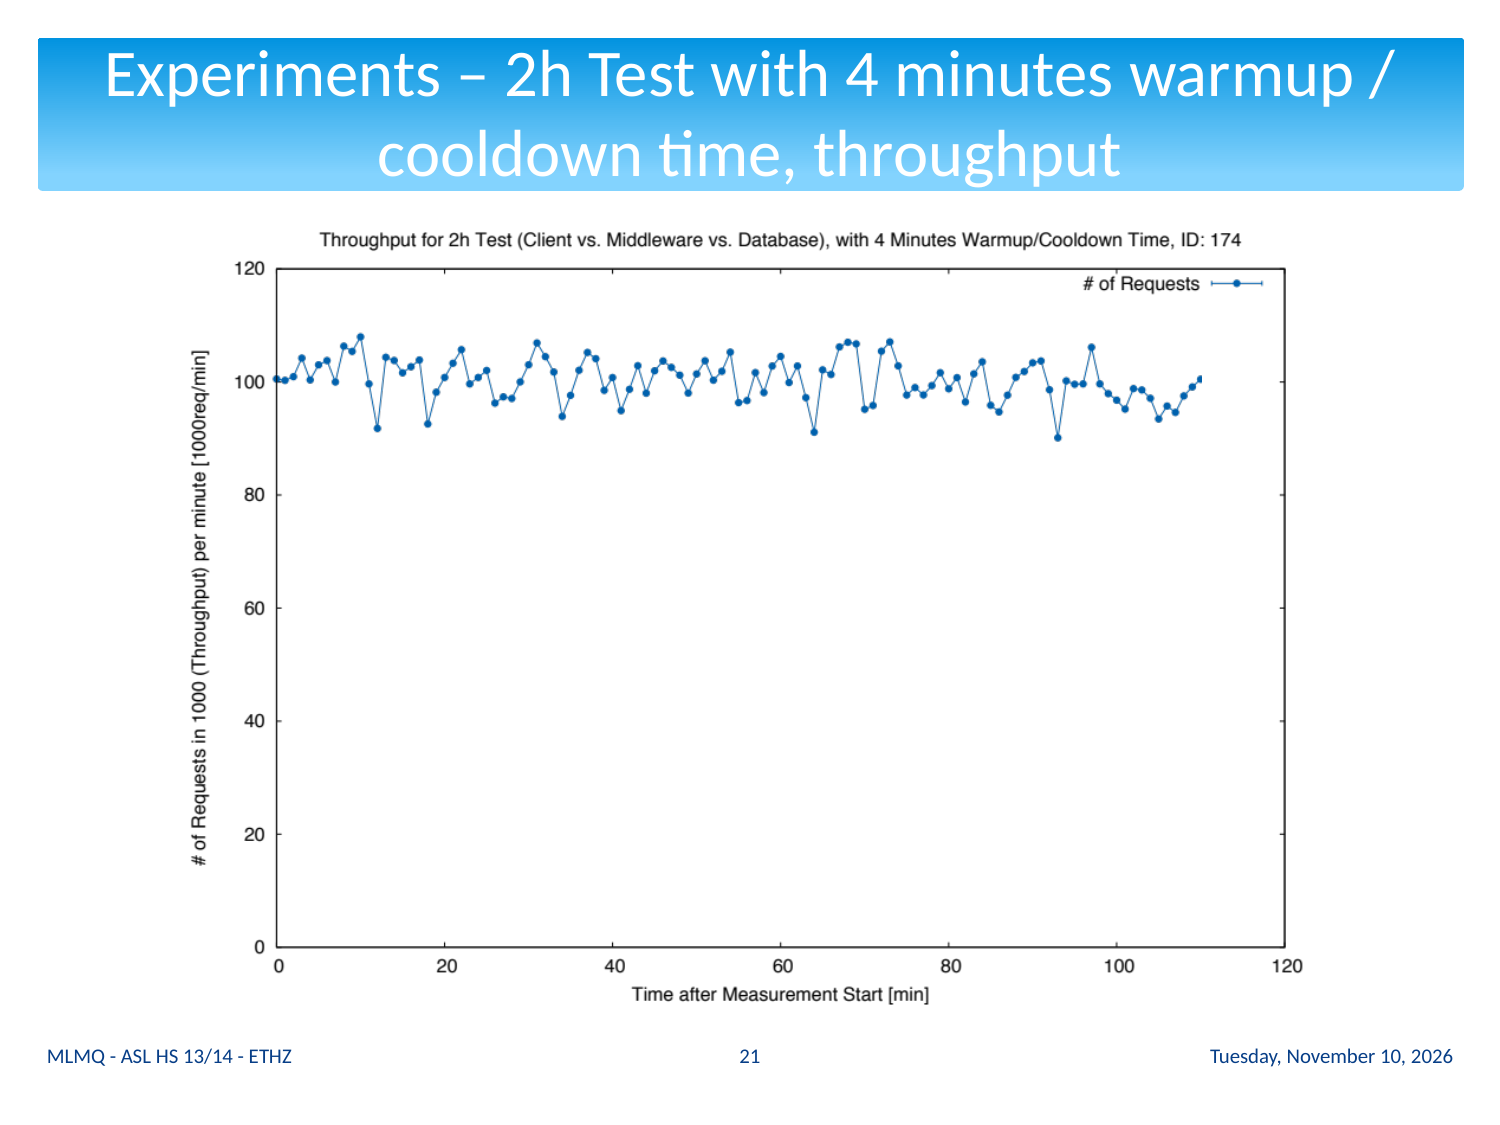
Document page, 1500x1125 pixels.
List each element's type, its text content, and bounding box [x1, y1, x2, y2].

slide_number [847, 1025, 1469, 1086]
slide_number 21 [654, 1025, 846, 1086]
title Experiments – 2h Test with 4 minutes warmup / cooldown time, throughput [75, 6, 1425, 213]
footer MLMQ - ASL HS 13/14 - ETHZ [31, 1025, 653, 1086]
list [142, 212, 1359, 1006]
